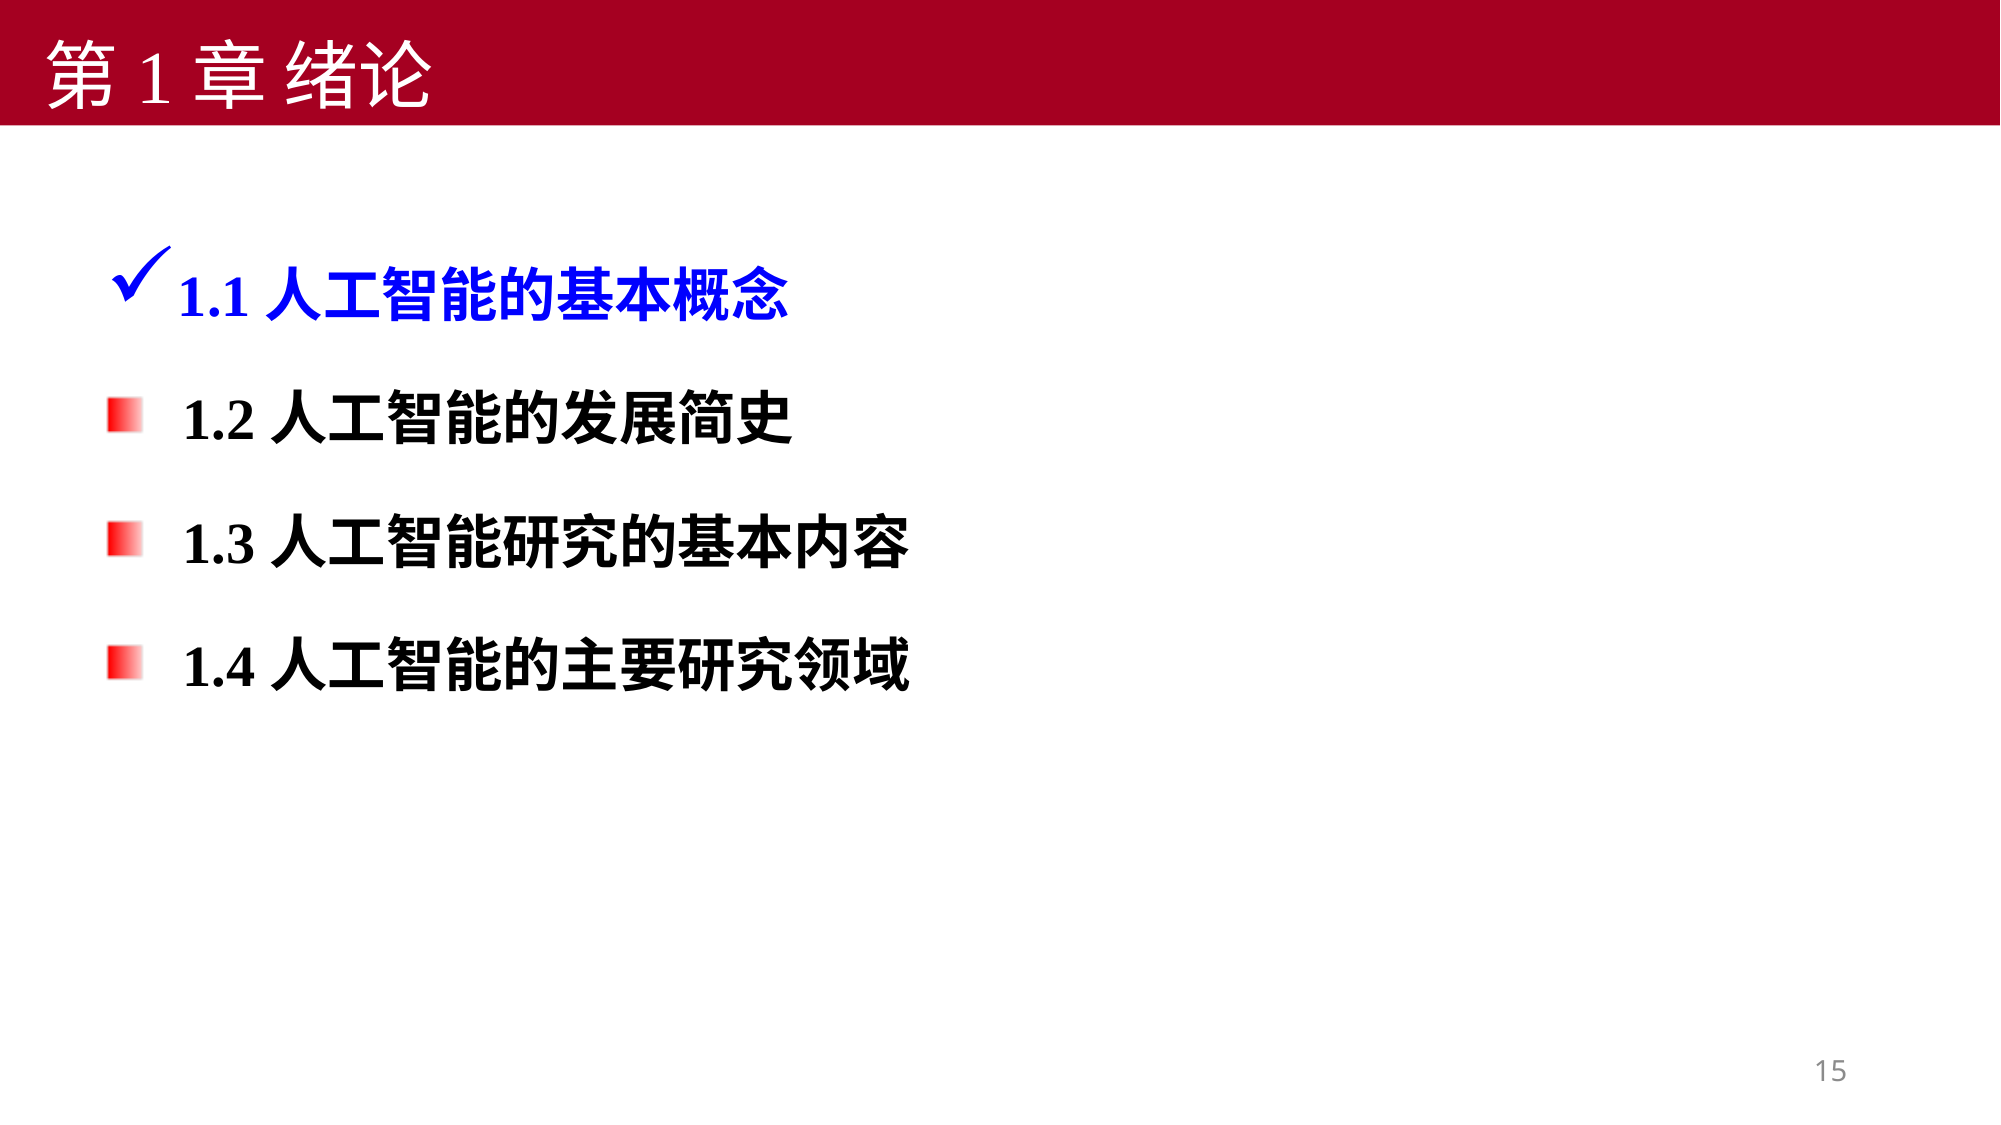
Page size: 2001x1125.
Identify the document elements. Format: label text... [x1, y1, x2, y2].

picture [105, 519, 147, 561]
list 1.1人工智能的基本概念 1.2人工智能的发展简史 1.3人工智能研究的基本内容 1.4人工智能的主要研究领域 [90, 208, 1816, 922]
picture [105, 395, 147, 437]
text_box 第1章 绪论 [0, 0, 2000, 126]
slide_number 15 [1412, 1042, 1863, 1103]
picture [105, 643, 147, 684]
